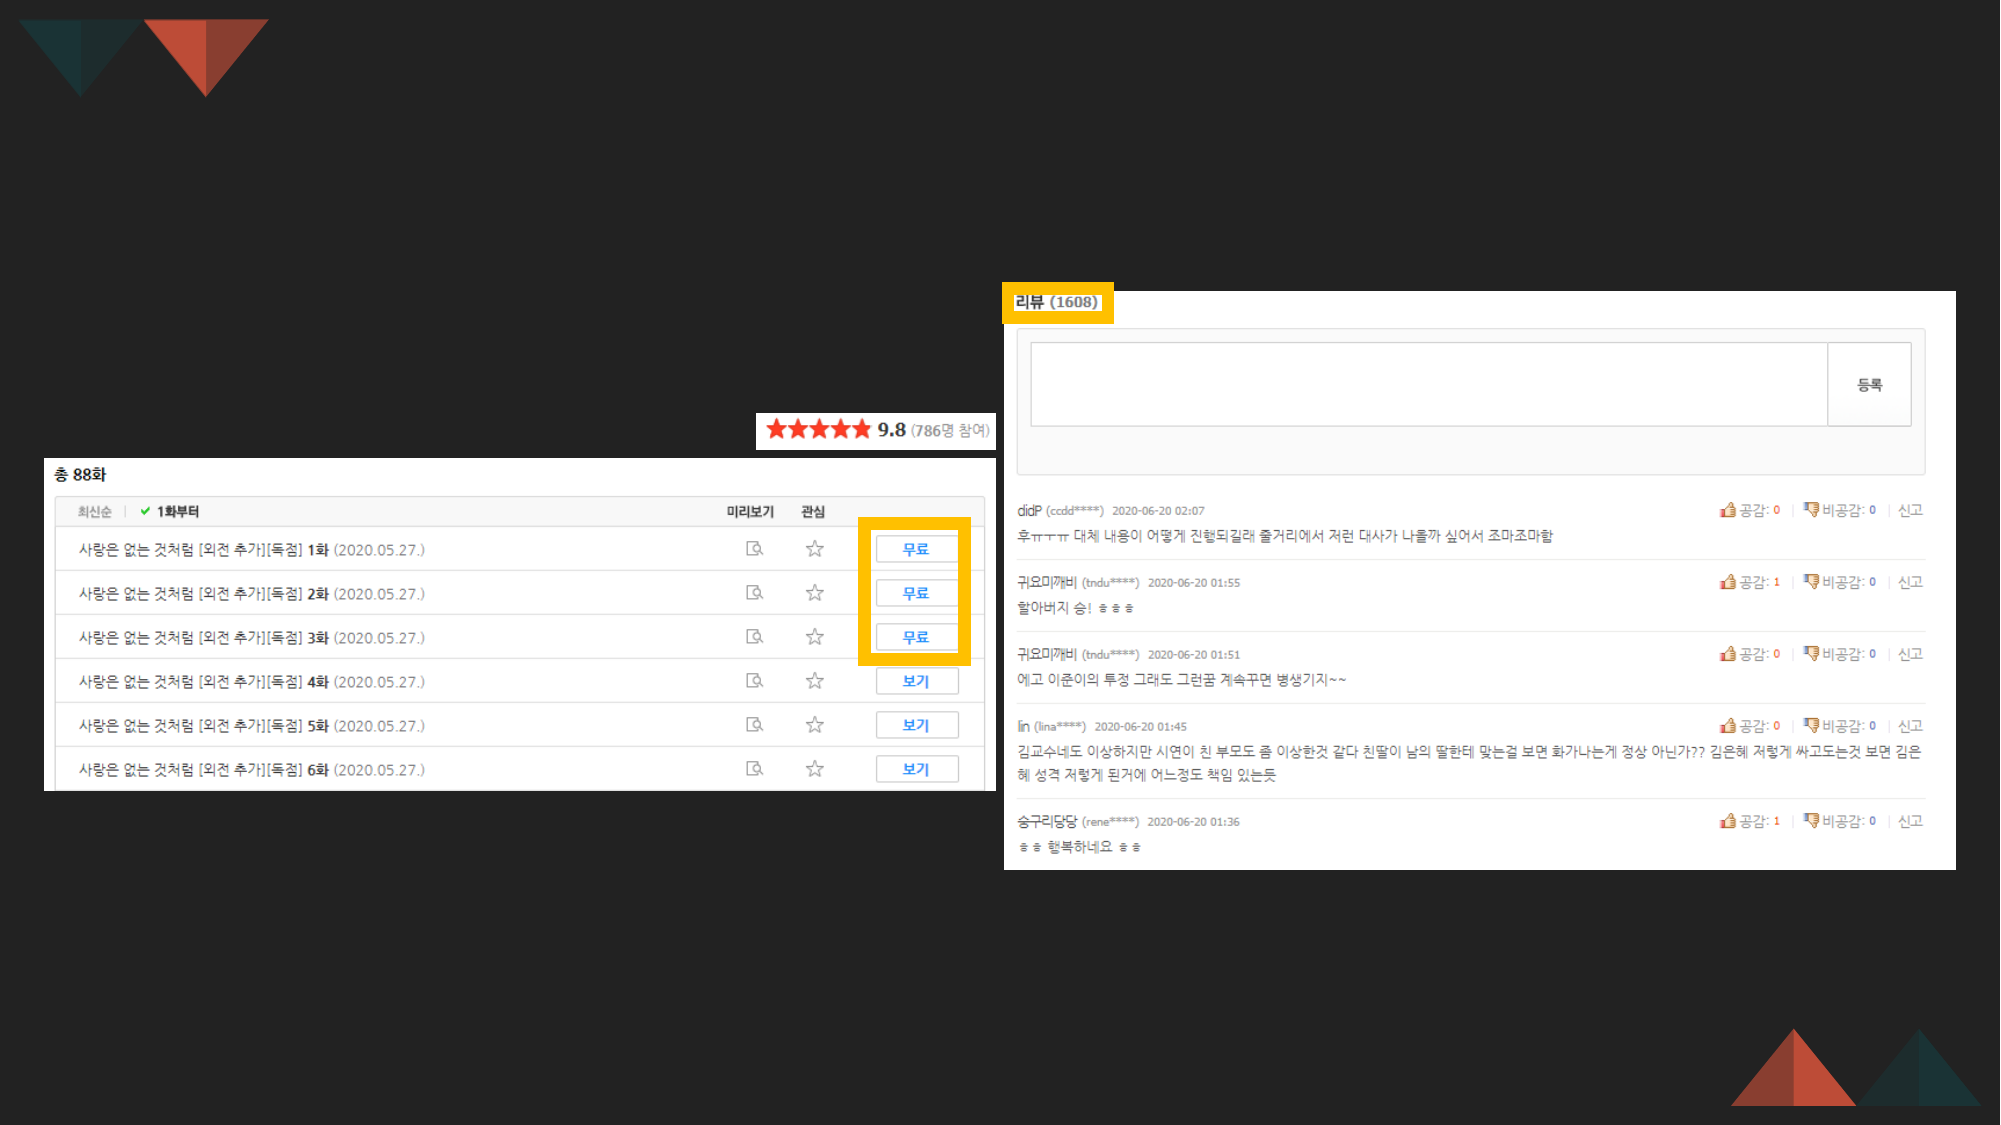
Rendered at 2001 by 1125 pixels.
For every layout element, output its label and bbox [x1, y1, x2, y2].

picture [756, 413, 996, 450]
picture [1004, 291, 1956, 870]
picture [43, 458, 996, 791]
